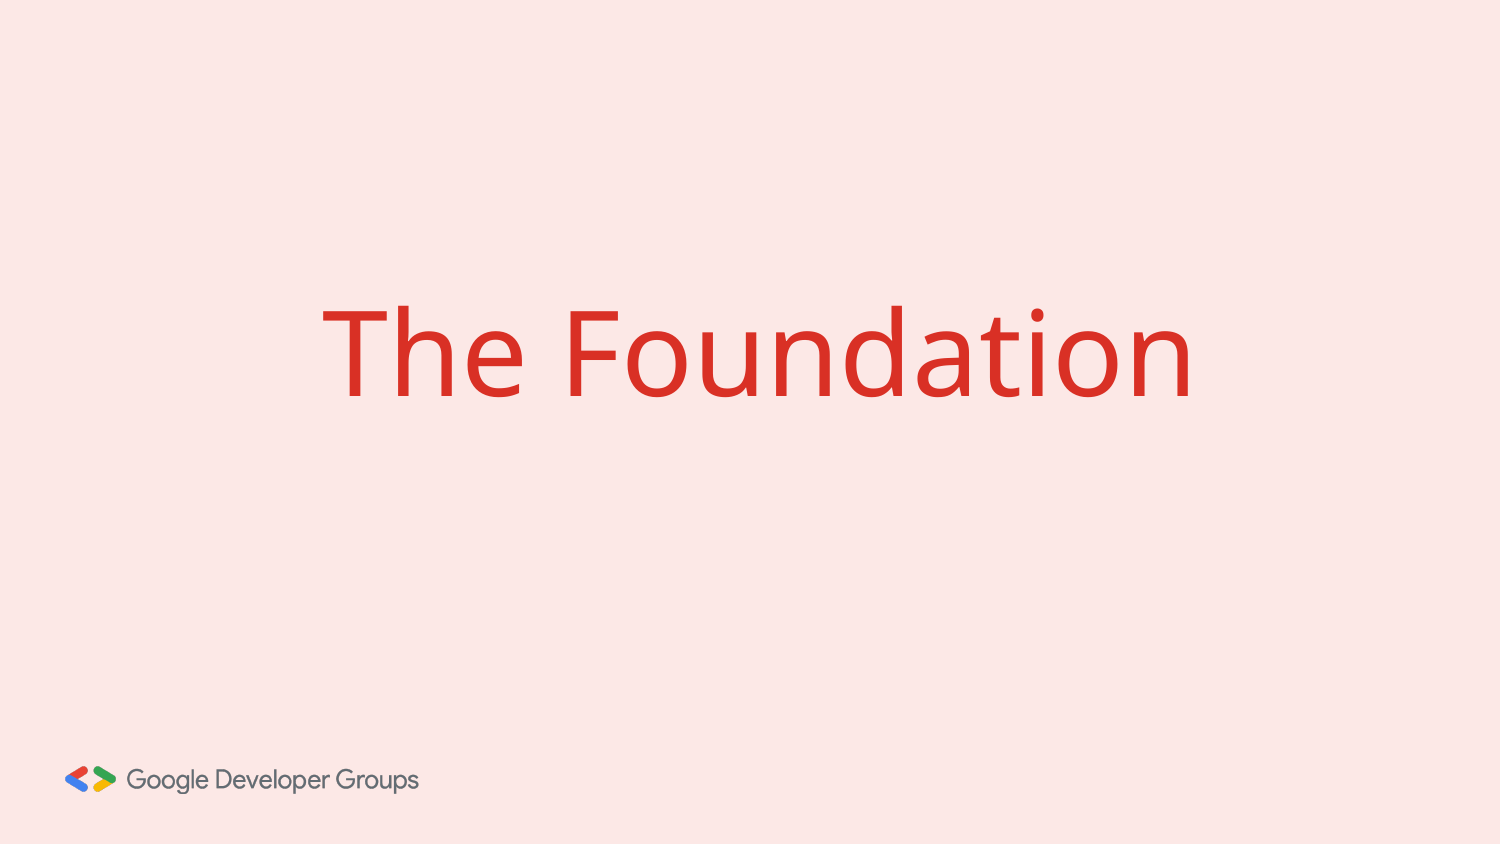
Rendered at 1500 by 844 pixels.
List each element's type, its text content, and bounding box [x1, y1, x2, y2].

picture [64, 766, 419, 794]
text_box The Foundation [207, 277, 1314, 421]
